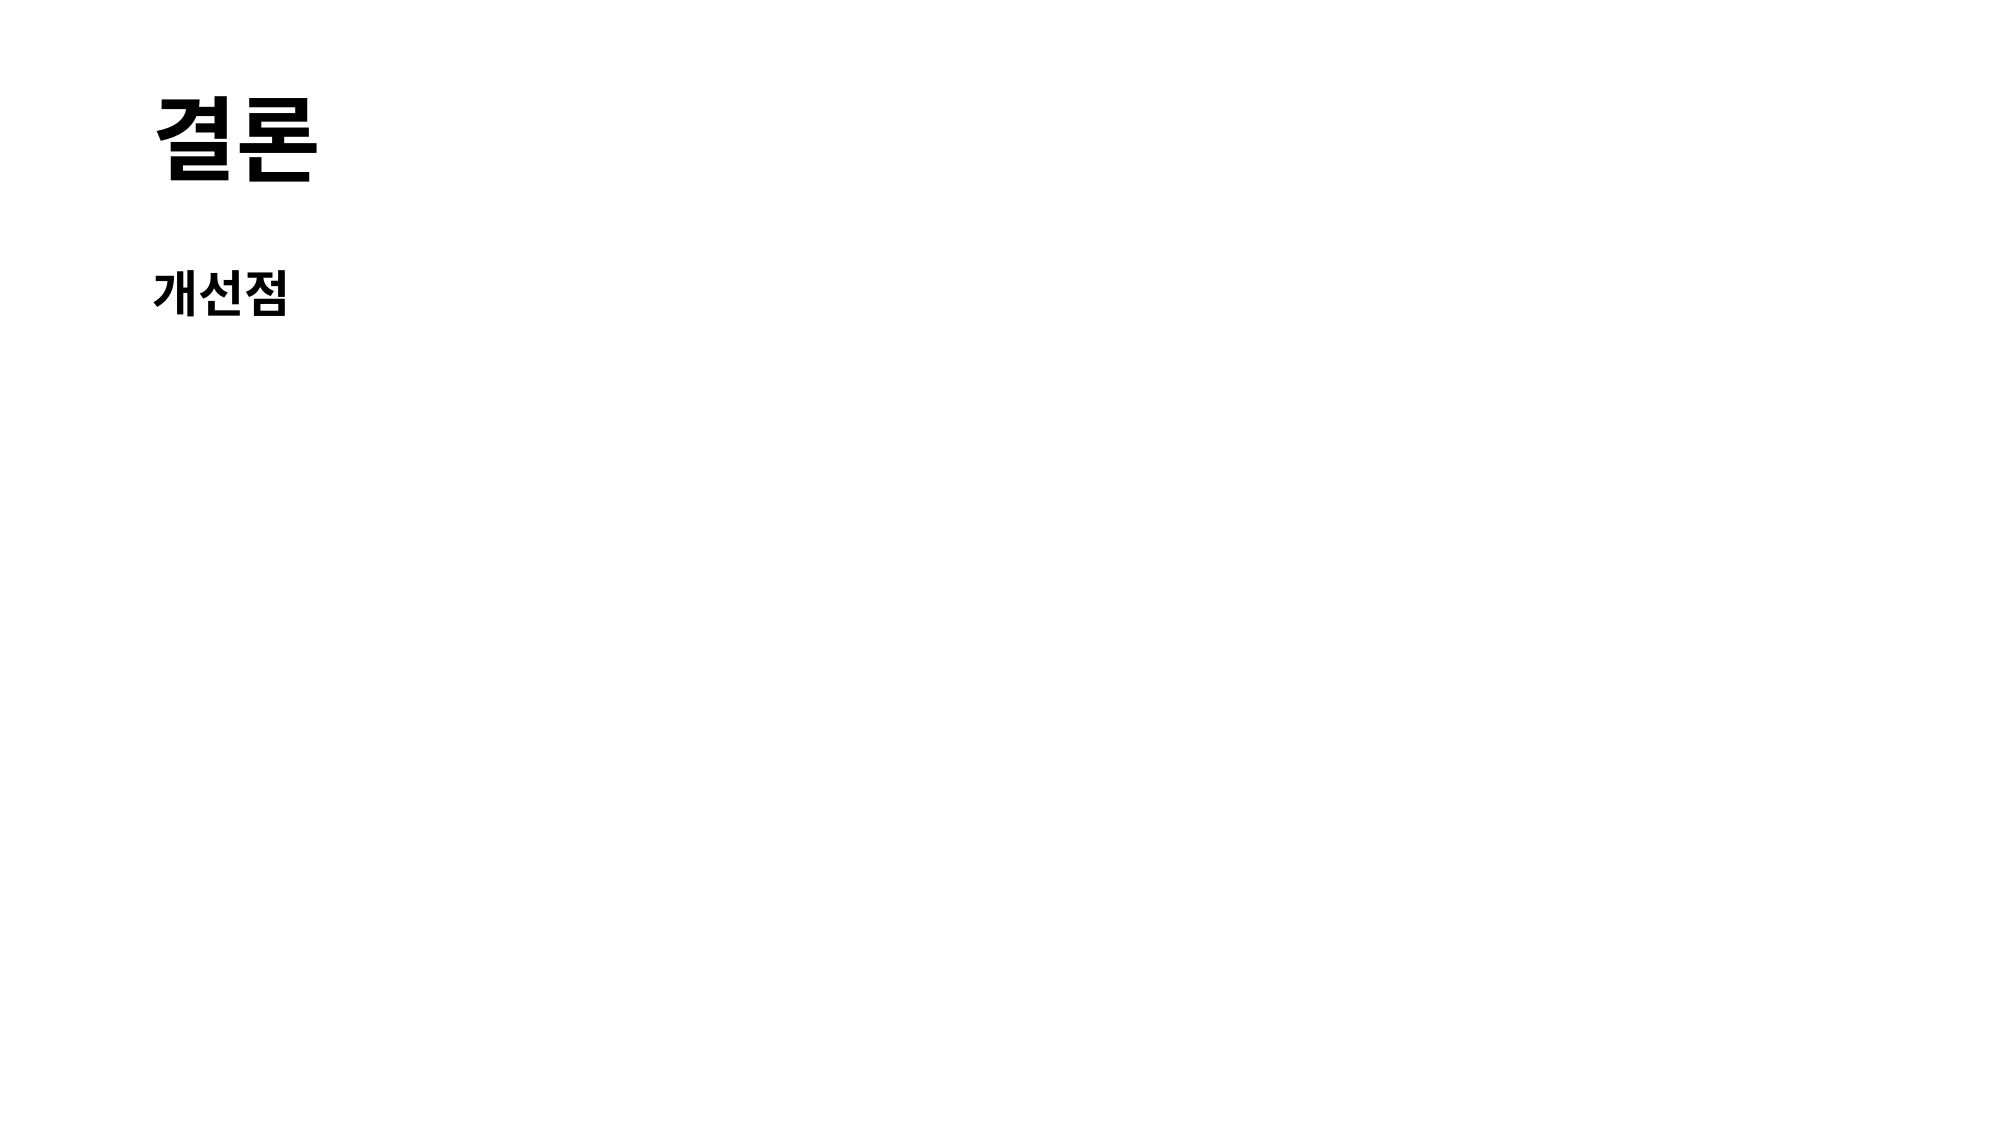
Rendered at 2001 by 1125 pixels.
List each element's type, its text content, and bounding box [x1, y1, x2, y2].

list 개선점 [137, 233, 1863, 332]
title 결론 [137, 59, 1863, 227]
